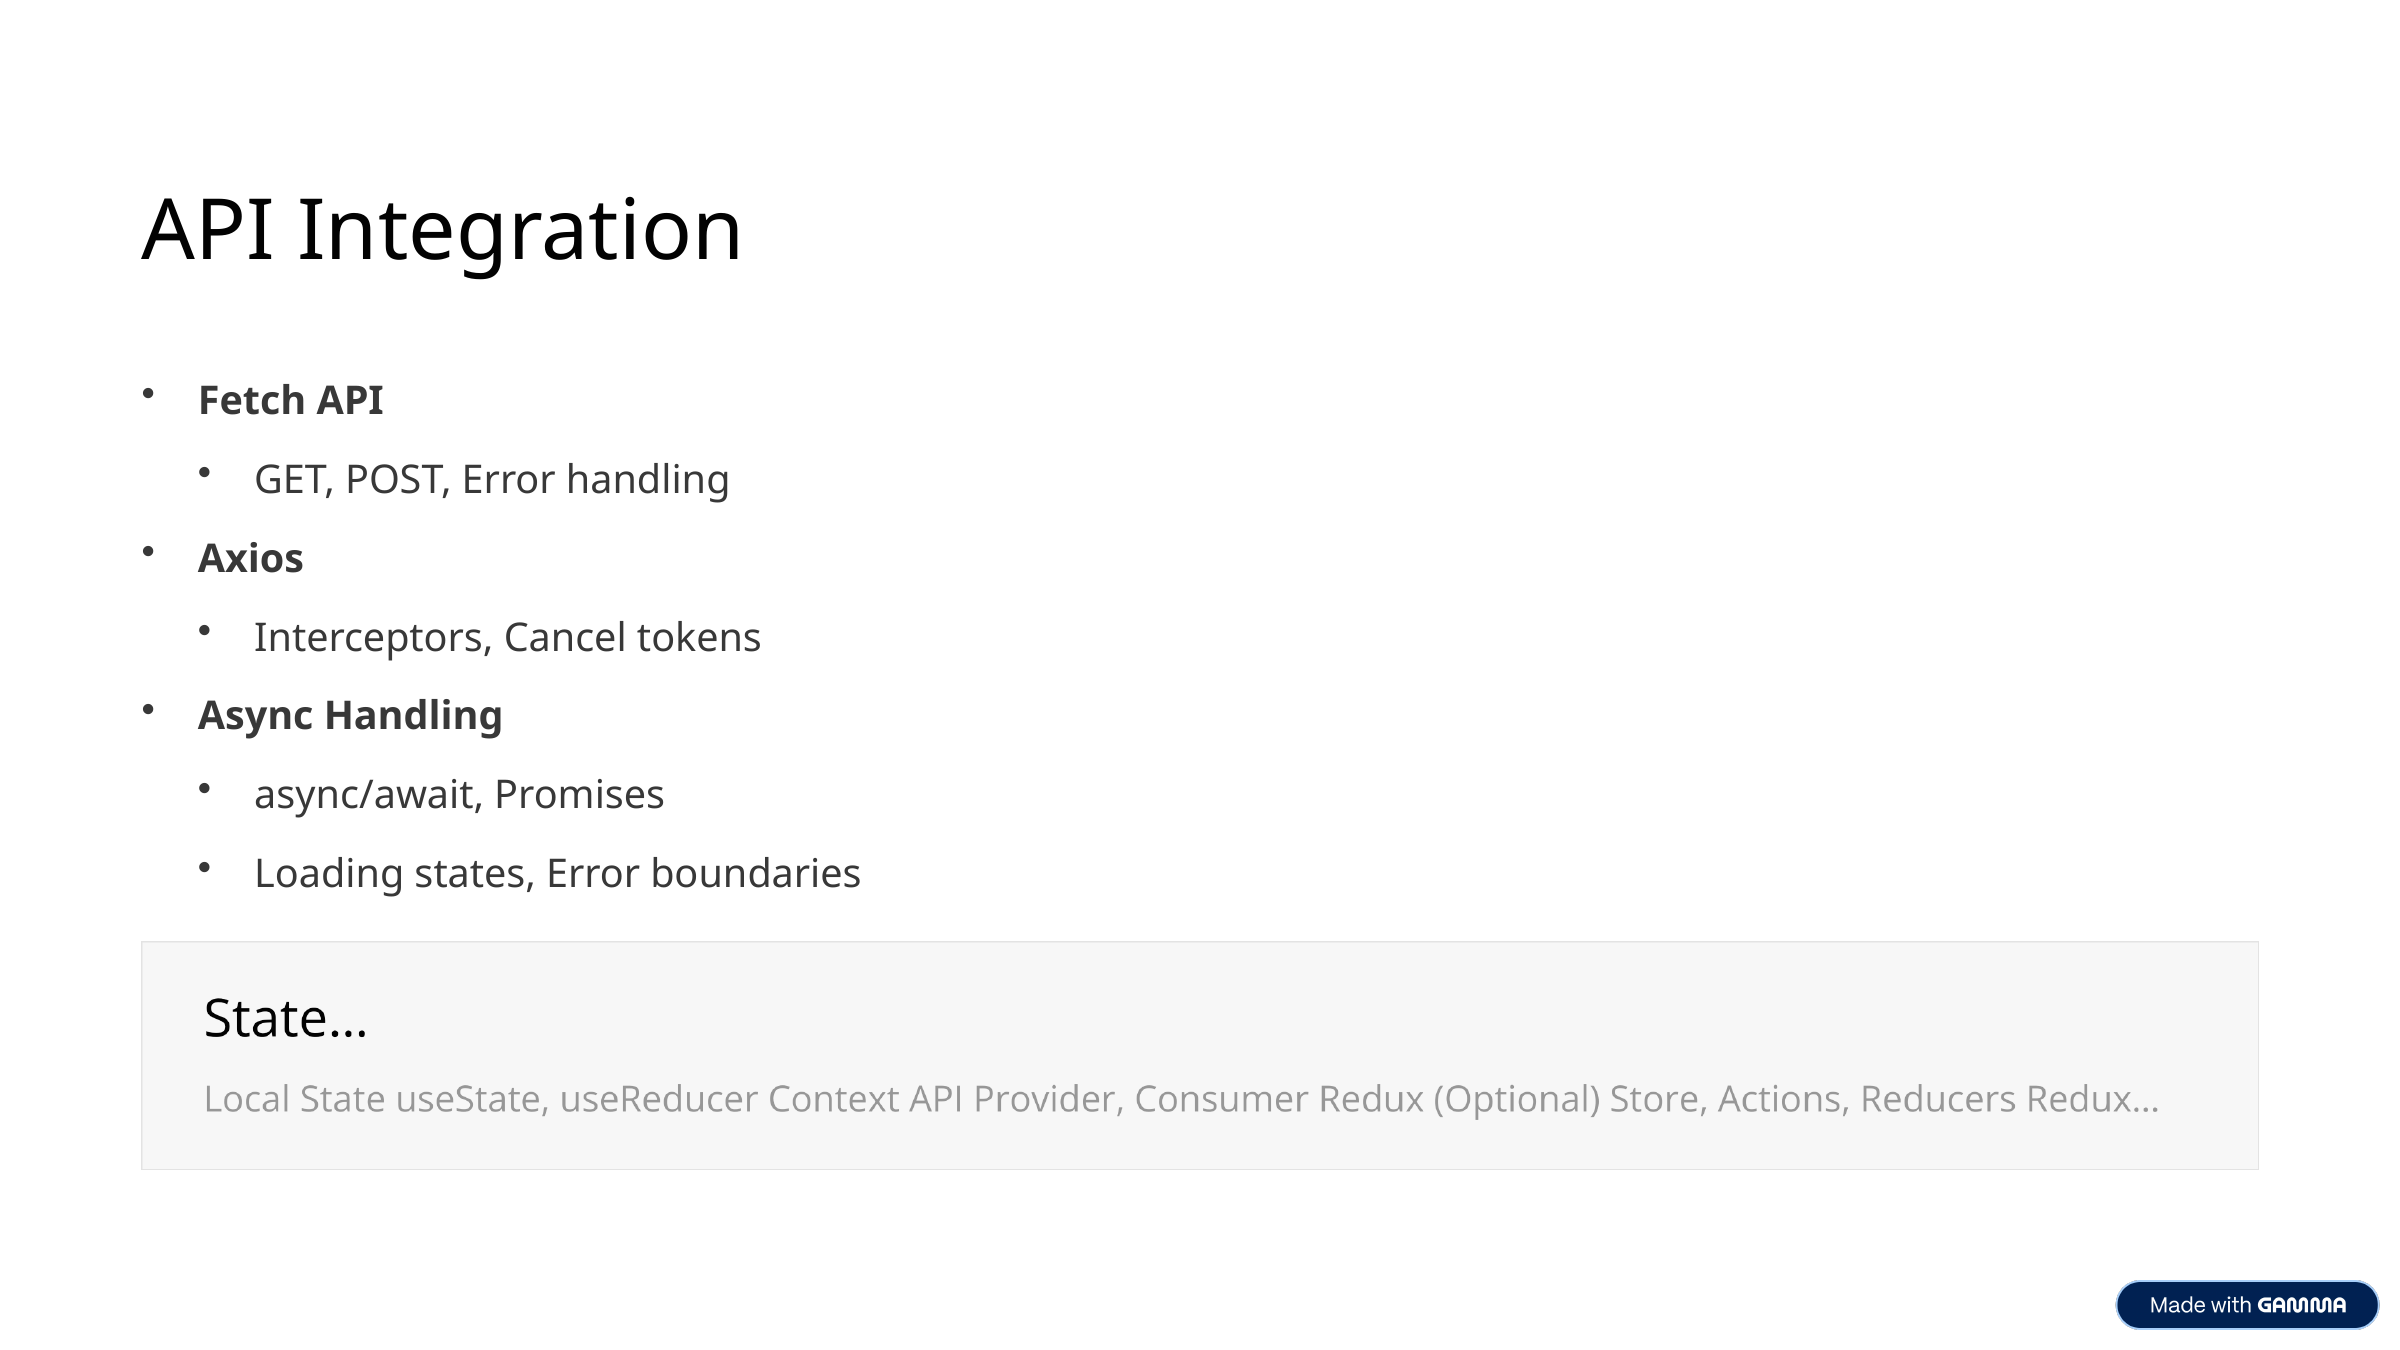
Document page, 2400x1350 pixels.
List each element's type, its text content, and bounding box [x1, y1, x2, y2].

text_box API Integration [141, 170, 993, 277]
text_box GET, POST, Error handling [141, 436, 2259, 502]
text_box Async Handling [141, 673, 2259, 739]
picture [2106, 1271, 2389, 1339]
text_box Loading states, Error boundaries [141, 831, 2259, 896]
text_box async/await, Promises [141, 752, 2259, 817]
text_box Interceptors, Cancel tokens [141, 594, 2259, 660]
text_box Fetch API [141, 357, 2259, 423]
picture [141, 941, 2259, 1170]
text_box Axios [141, 515, 2259, 581]
